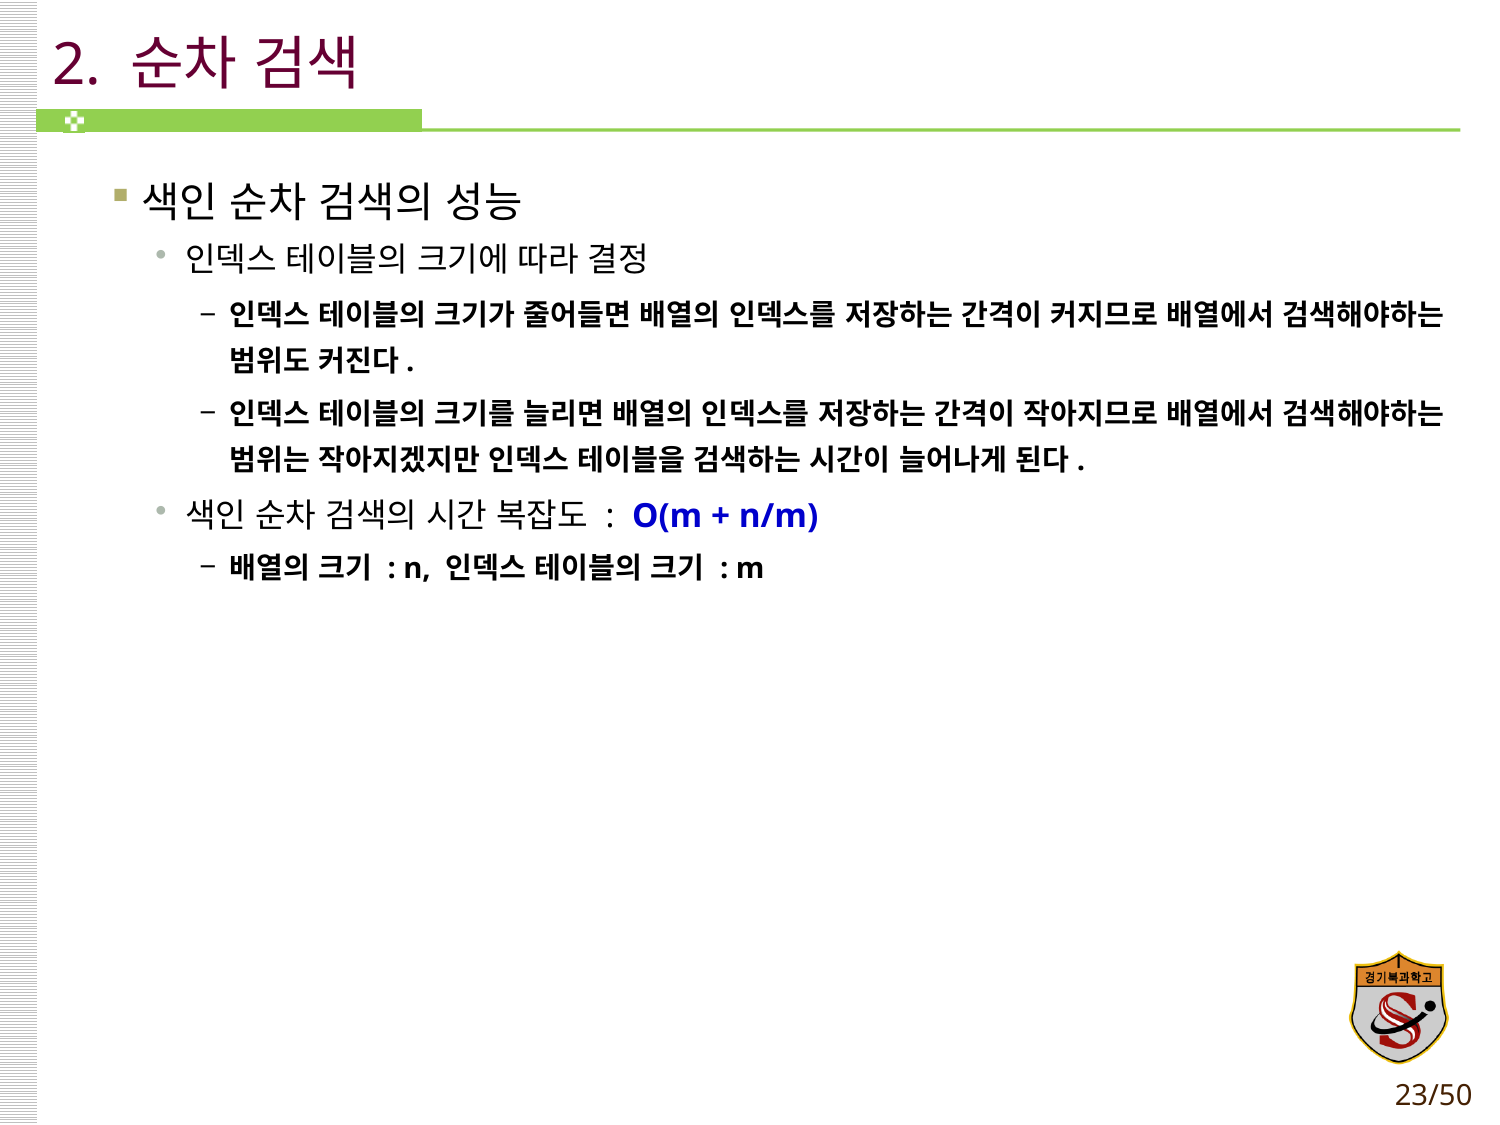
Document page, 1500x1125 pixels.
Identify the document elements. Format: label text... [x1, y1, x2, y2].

list 색인 순차 검색의 성능 인덱스 테이블의 크기에 따라 결정 인덱스 테이블의 크기가 줄어들면 배열의 인덱스를 저장하는 간격이 커지므로 배열에서 검색해야하는 범위도 커진다. 인덱스 테이블의 크기를 늘리면 배열의 인덱스를 저장하는 간격이 작아지므로 배열에서 검색해야하는 범위는 작아지겠지만 인덱스 테이블을 검색하는 시간이 늘어나게 된다. 색인 순차 검색의 시간 복잡도 : O(m + n/m) 배열의 크기 : n, 인덱스 테이블의 크기 : m [37, 152, 1463, 1091]
picture [65, 111, 84, 131]
title 2. 순차 검색 [37, 13, 1278, 109]
